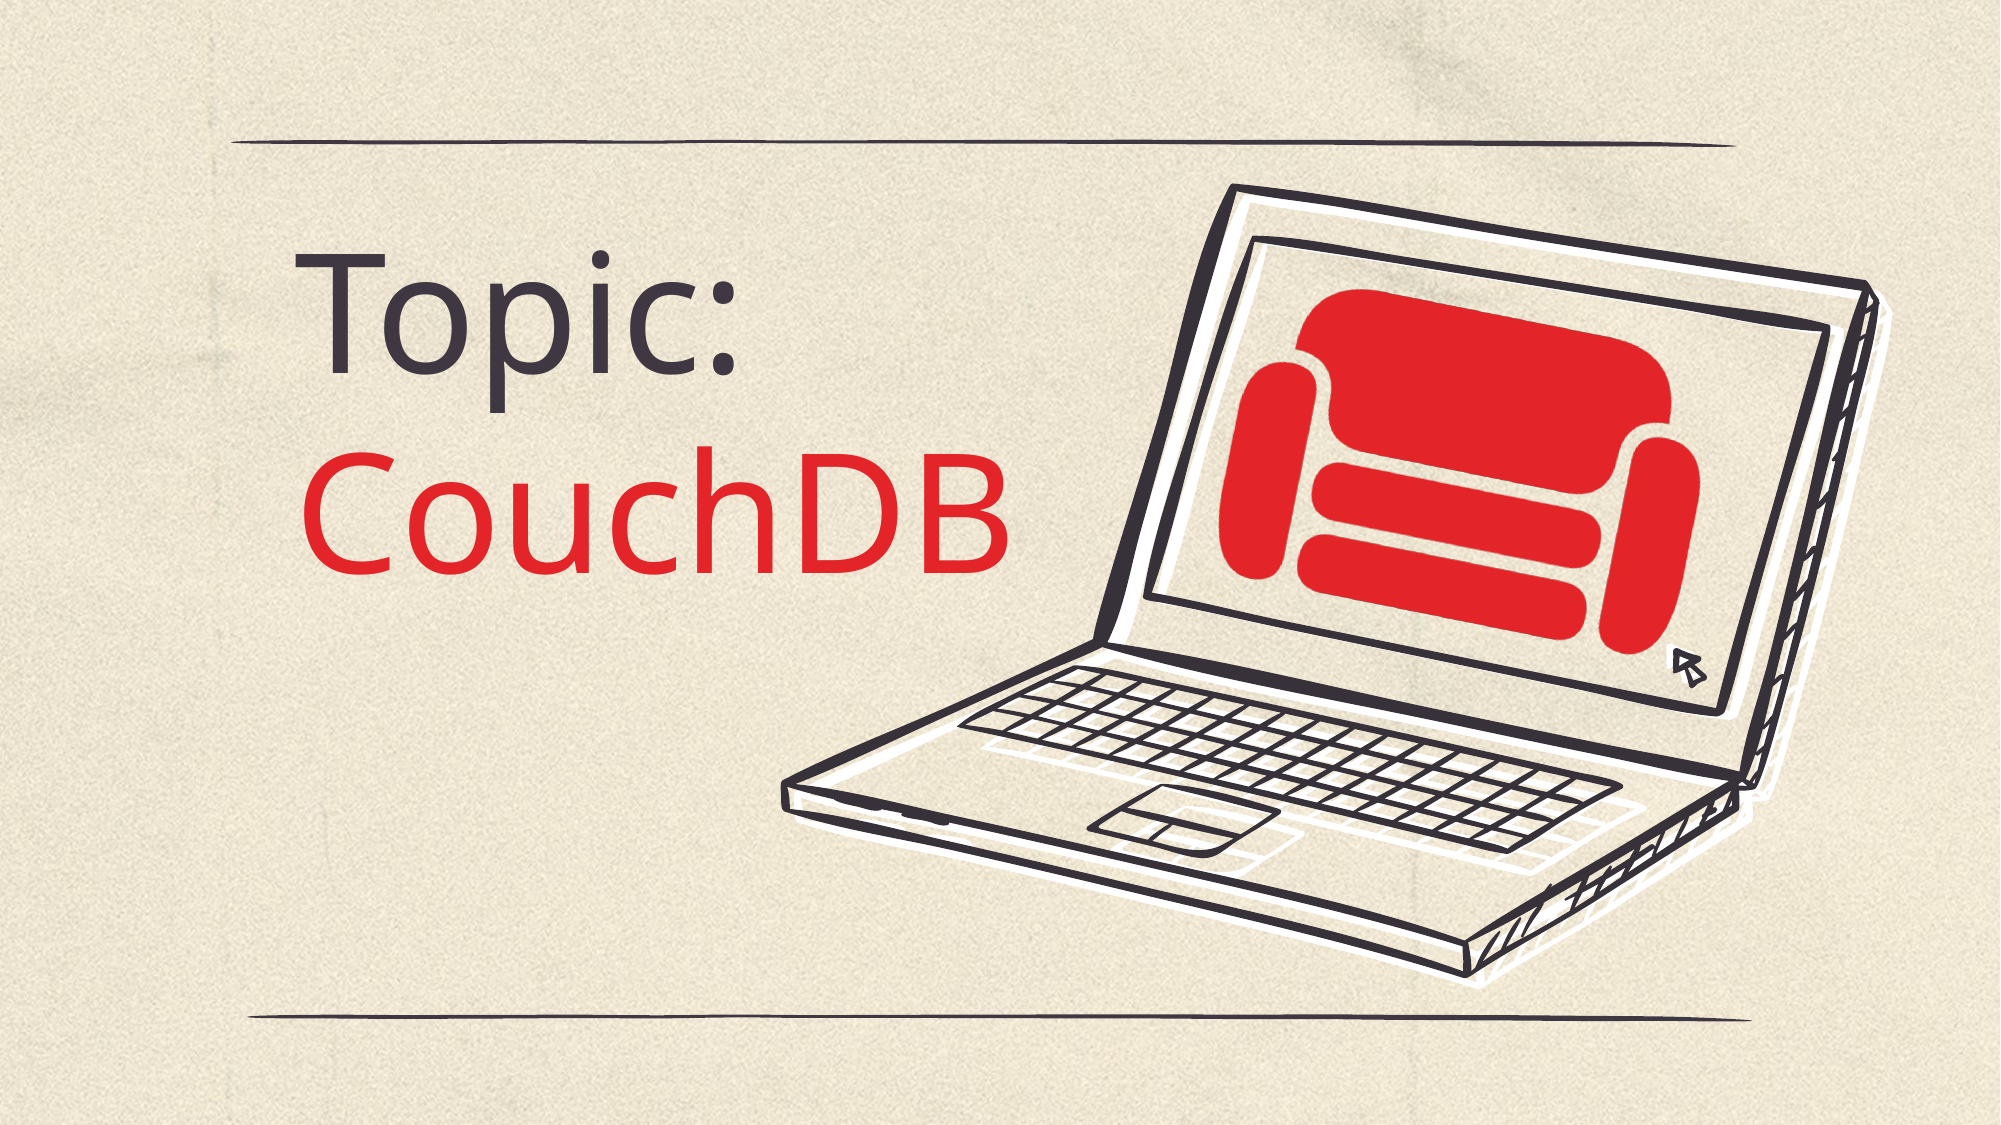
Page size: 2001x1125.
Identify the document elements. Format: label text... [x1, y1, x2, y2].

text_box [230, 139, 1737, 147]
picture [0, 0, 2001, 1125]
text_box Topic: CouchDB [274, 187, 774, 628]
text_box [247, 1014, 1753, 1022]
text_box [779, 183, 1894, 990]
